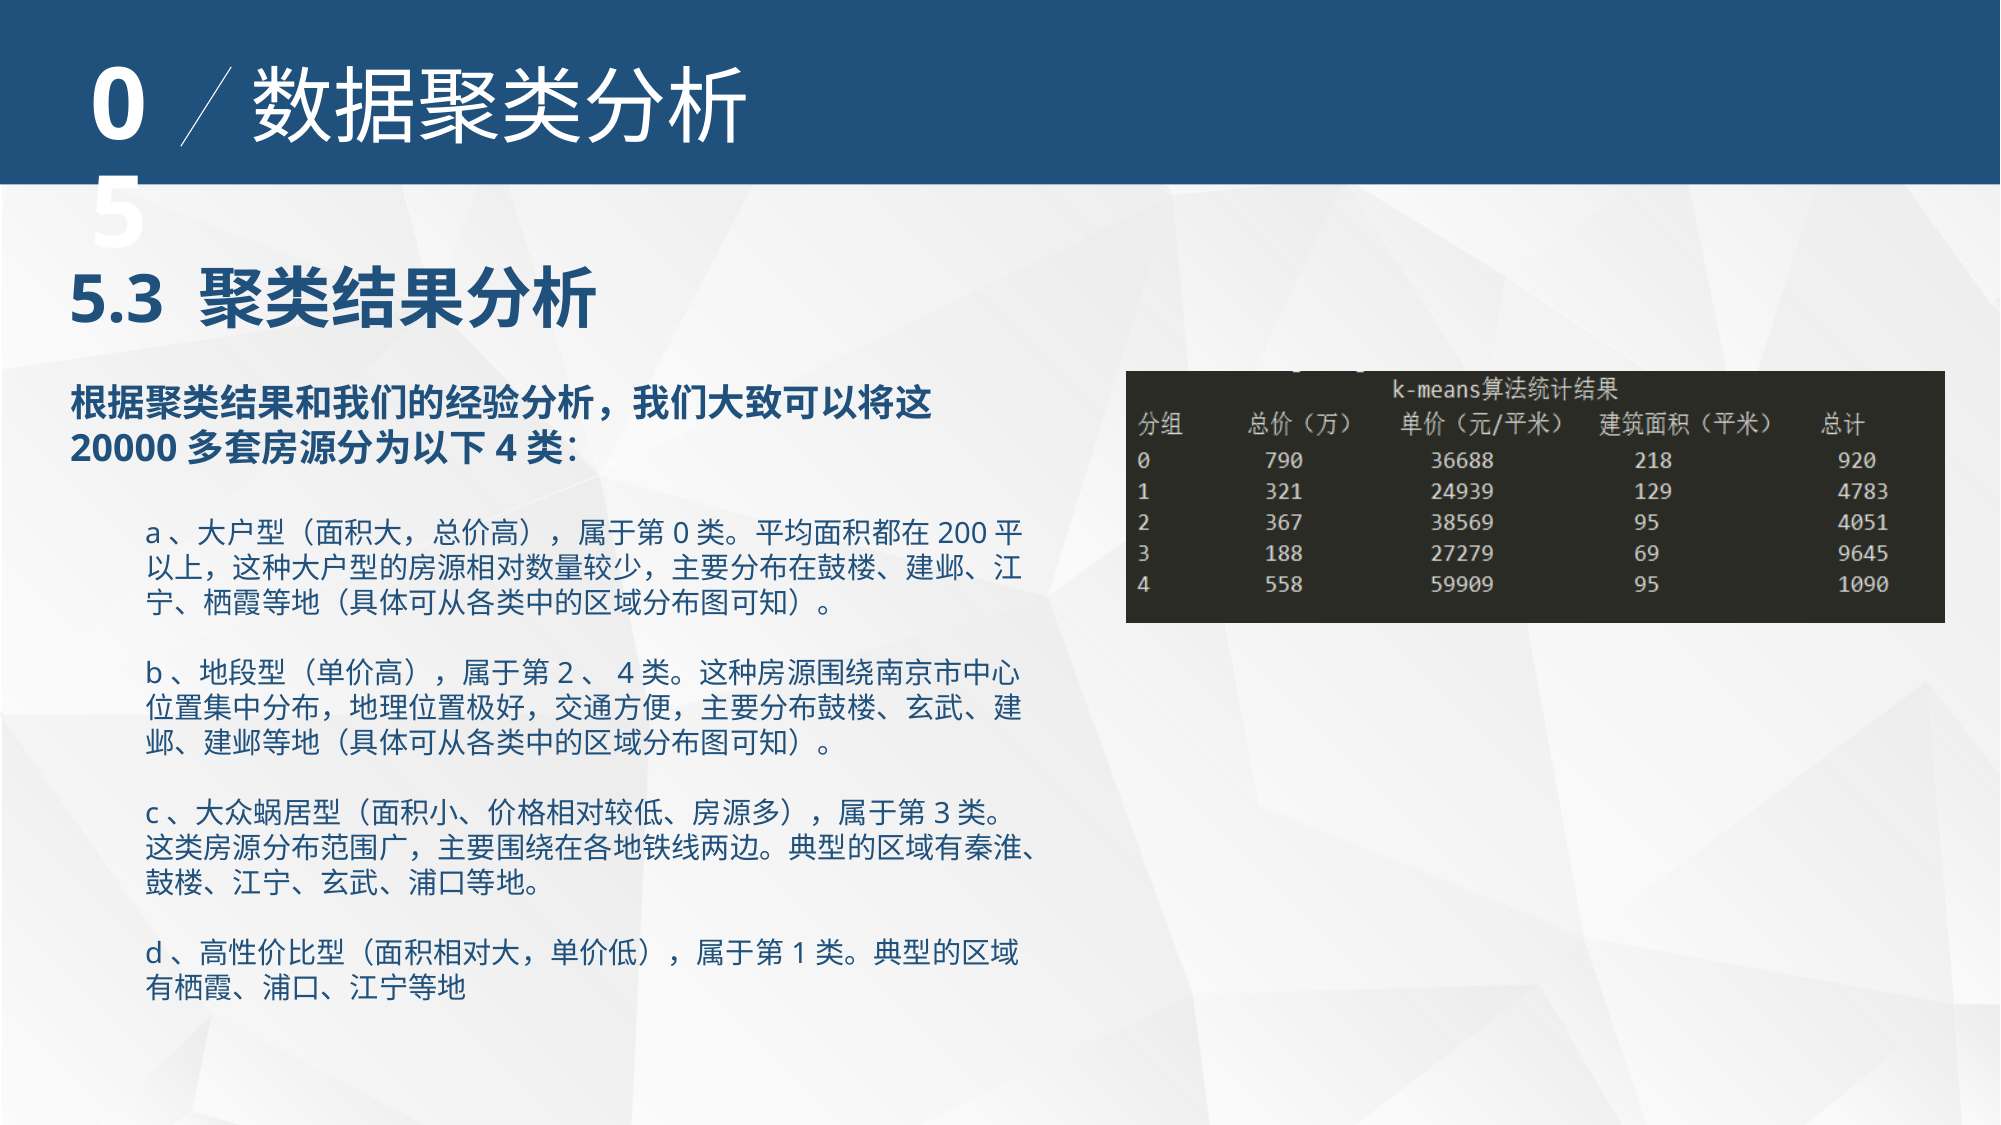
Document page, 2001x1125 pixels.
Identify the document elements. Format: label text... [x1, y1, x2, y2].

text_box 根据聚类结果和我们的经验分析，我们大致可以将这20000多套房源分为以下4类： a、大户型（面积大，总价高），属于第0类。平均面积都在200平以上，这种大户型的房源相对数量较少，主要分布在鼓楼、建邺、江宁、栖霞等地（具体可从各类中的区域分布图可知）。 b、地段型（单价高），属于第2、4类。这种房源围绕南京市中心位置集中分布，地理位置极好，交通方便，主要分布鼓楼、玄武、建邺、建邺等地（具体可从各类中的区域分布图可知）。 c、大众蜗居型（面积小、价格相对较低、房源多），属于第3类。这类房源分布范围广，主要围绕在各地铁线两边。典型的区域有秦淮、鼓楼、江宁、玄武、浦口等地。 d、高性价比型（面积相对大，单价低），属于第1类。典型的区域有栖霞、浦口、江宁等地 [55, 371, 1047, 1057]
text_box 5.3 聚类结果分析 [54, 232, 1189, 344]
list 数据聚类分析 [235, 57, 1036, 138]
list 05 [75, 45, 218, 212]
picture [0, 0, 2001, 1125]
